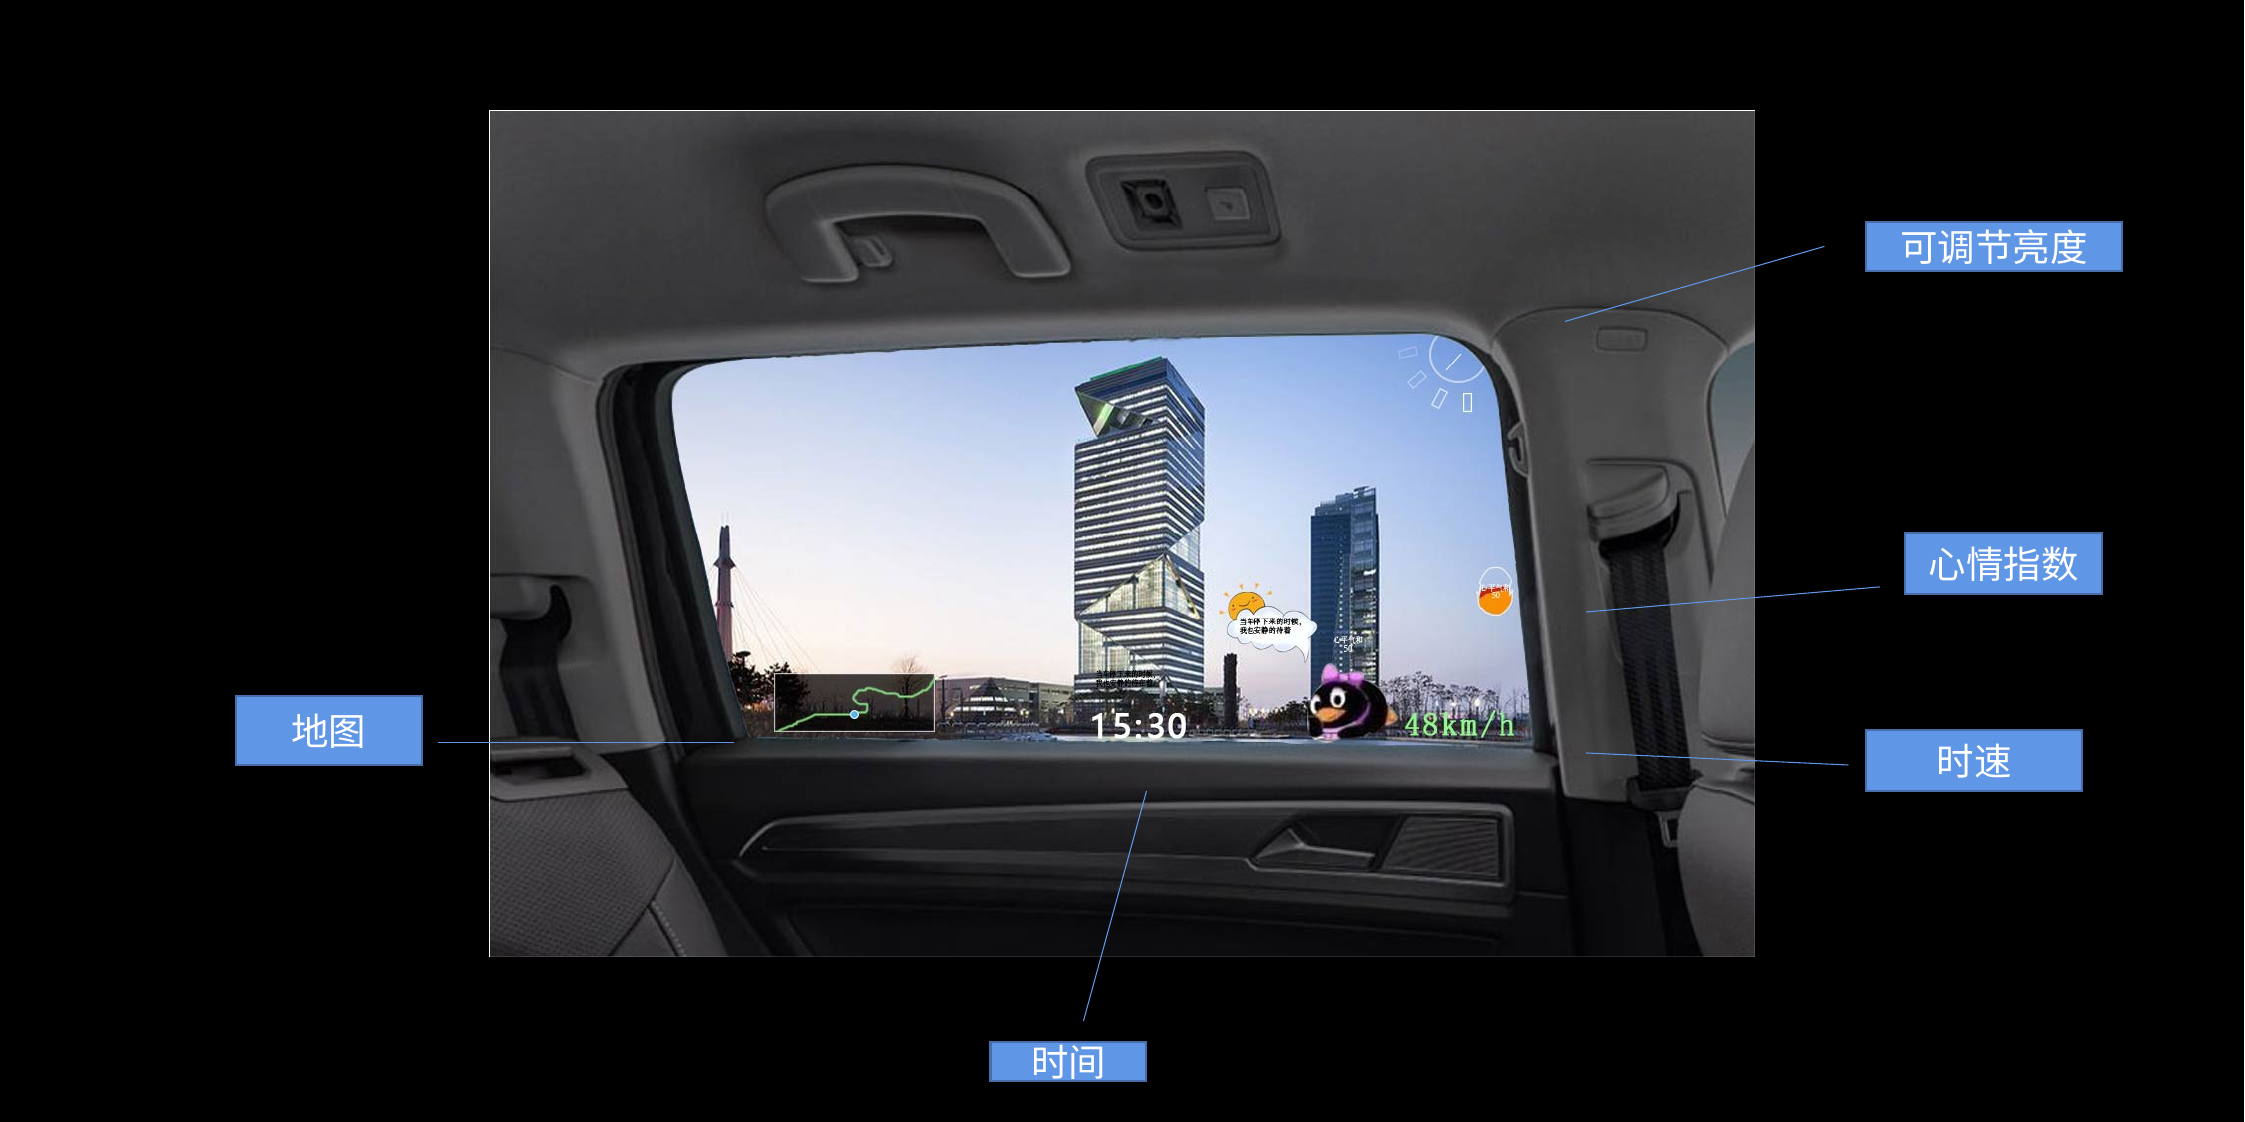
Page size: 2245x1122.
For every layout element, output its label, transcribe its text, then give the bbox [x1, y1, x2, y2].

text_box 时间 [989, 1041, 1147, 1082]
picture [489, 110, 1755, 957]
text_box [1083, 791, 1147, 1021]
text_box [1585, 752, 1849, 765]
text_box 地图 [235, 695, 423, 766]
text_box 心情指数 [1904, 532, 2103, 595]
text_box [1585, 586, 1880, 612]
text_box 时速 [1865, 729, 2083, 792]
text_box 可调节亮度 [1865, 221, 2123, 272]
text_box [1564, 246, 1825, 322]
